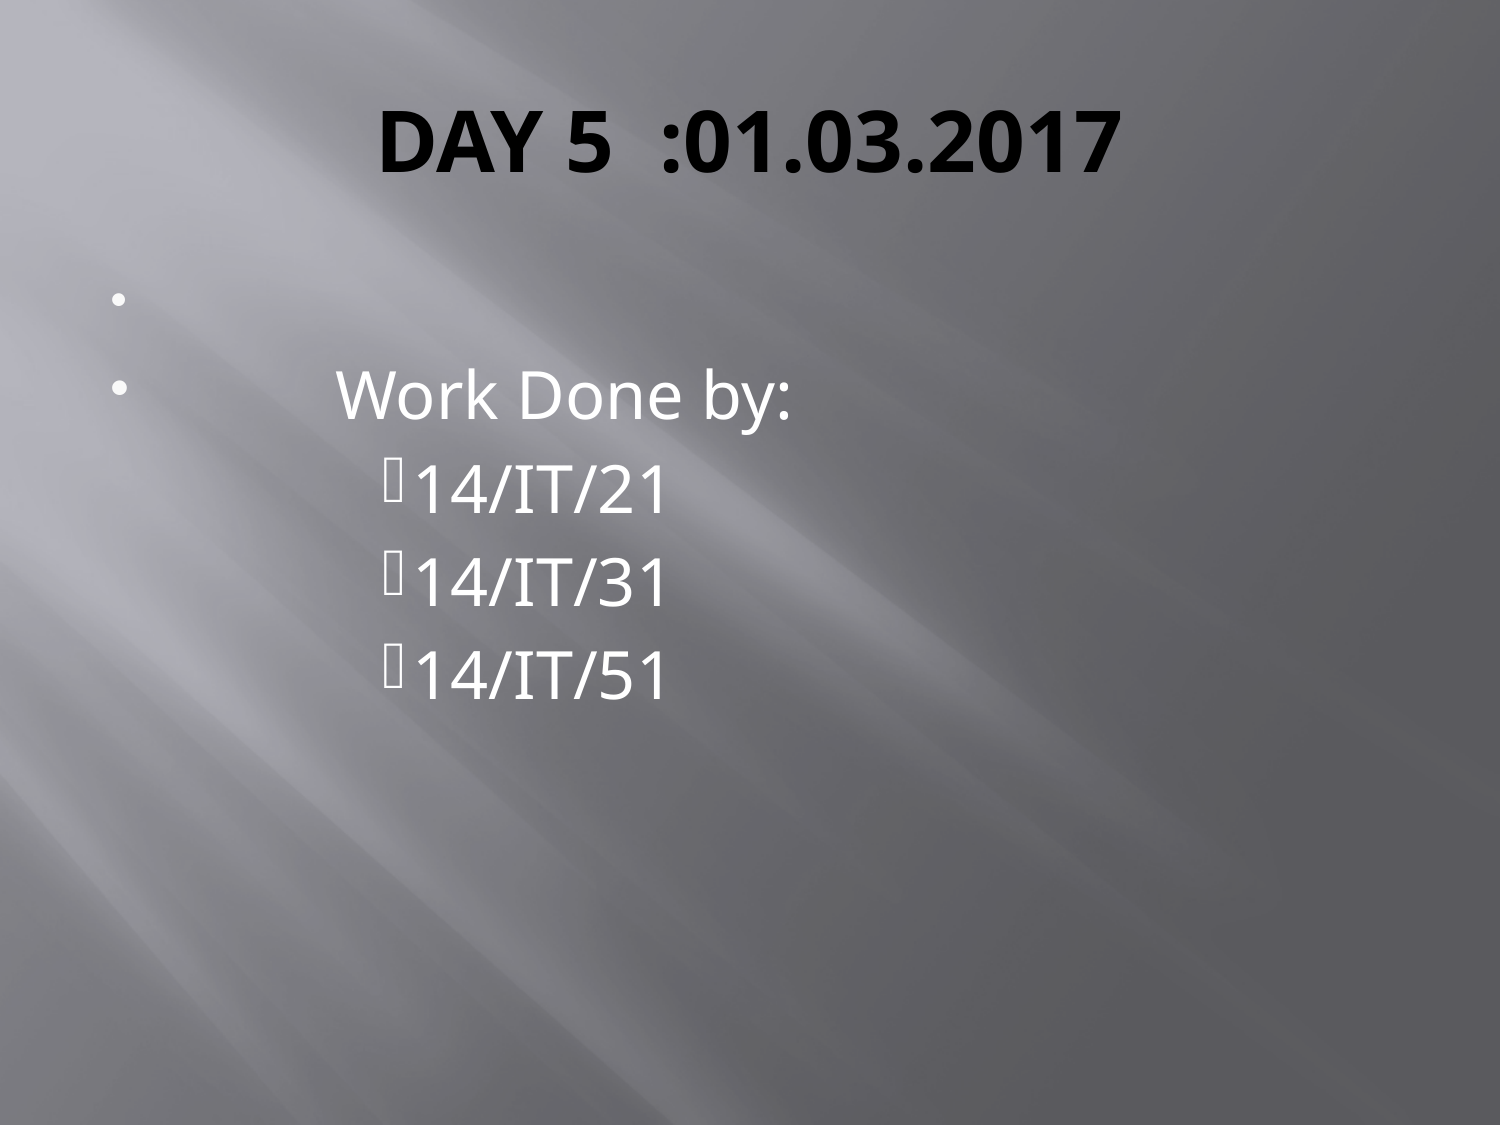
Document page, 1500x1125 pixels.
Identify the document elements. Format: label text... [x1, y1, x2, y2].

title DAY 5 :01.03.2017 [75, 45, 1425, 233]
list Work Done by: 14/IT/21 14/IT/31 14/IT/51 [75, 262, 1425, 1035]
